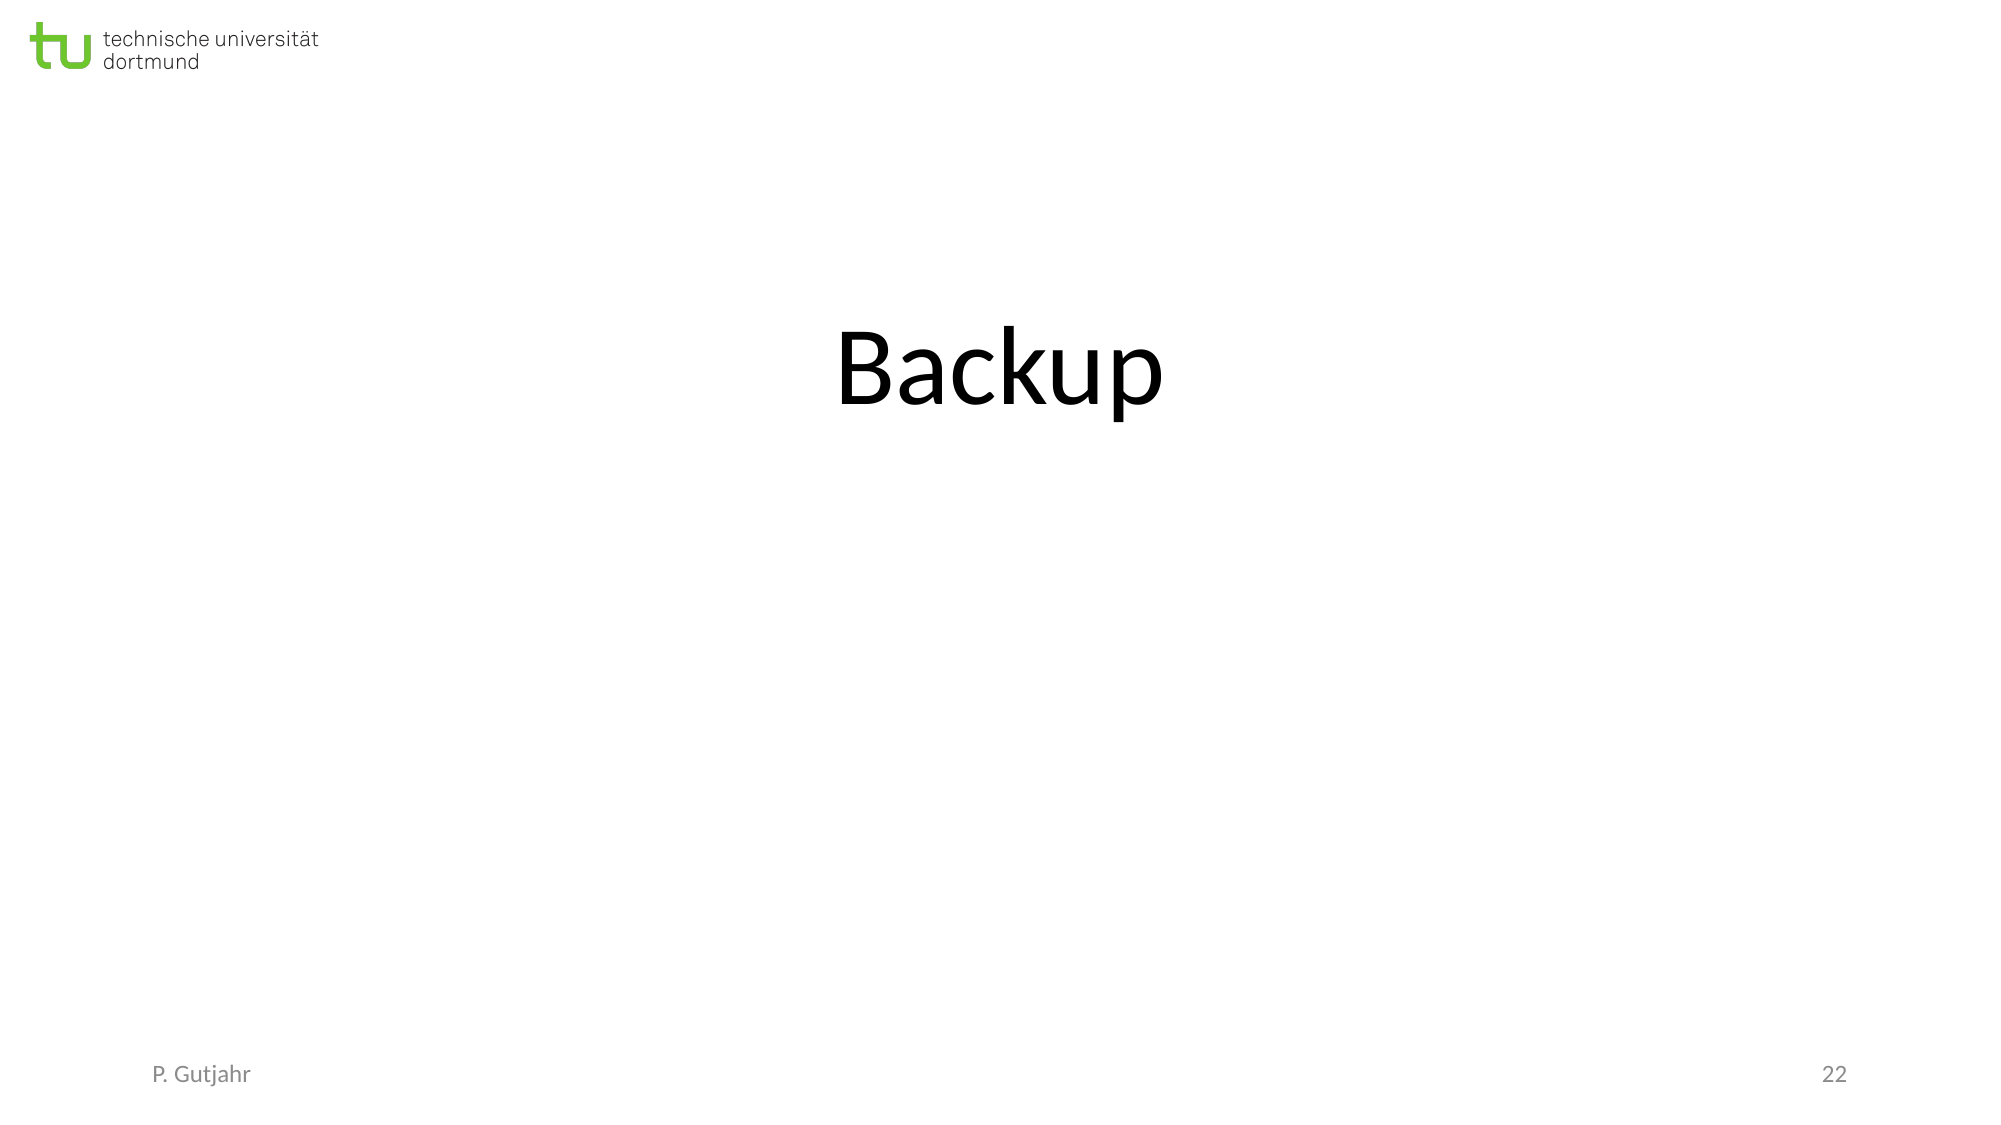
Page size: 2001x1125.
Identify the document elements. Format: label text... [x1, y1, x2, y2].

slide_number 22 [1412, 1042, 1863, 1103]
slide_number P. Gutjahr [137, 1042, 588, 1103]
picture [23, 15, 325, 76]
list Backup [137, 299, 1863, 1014]
